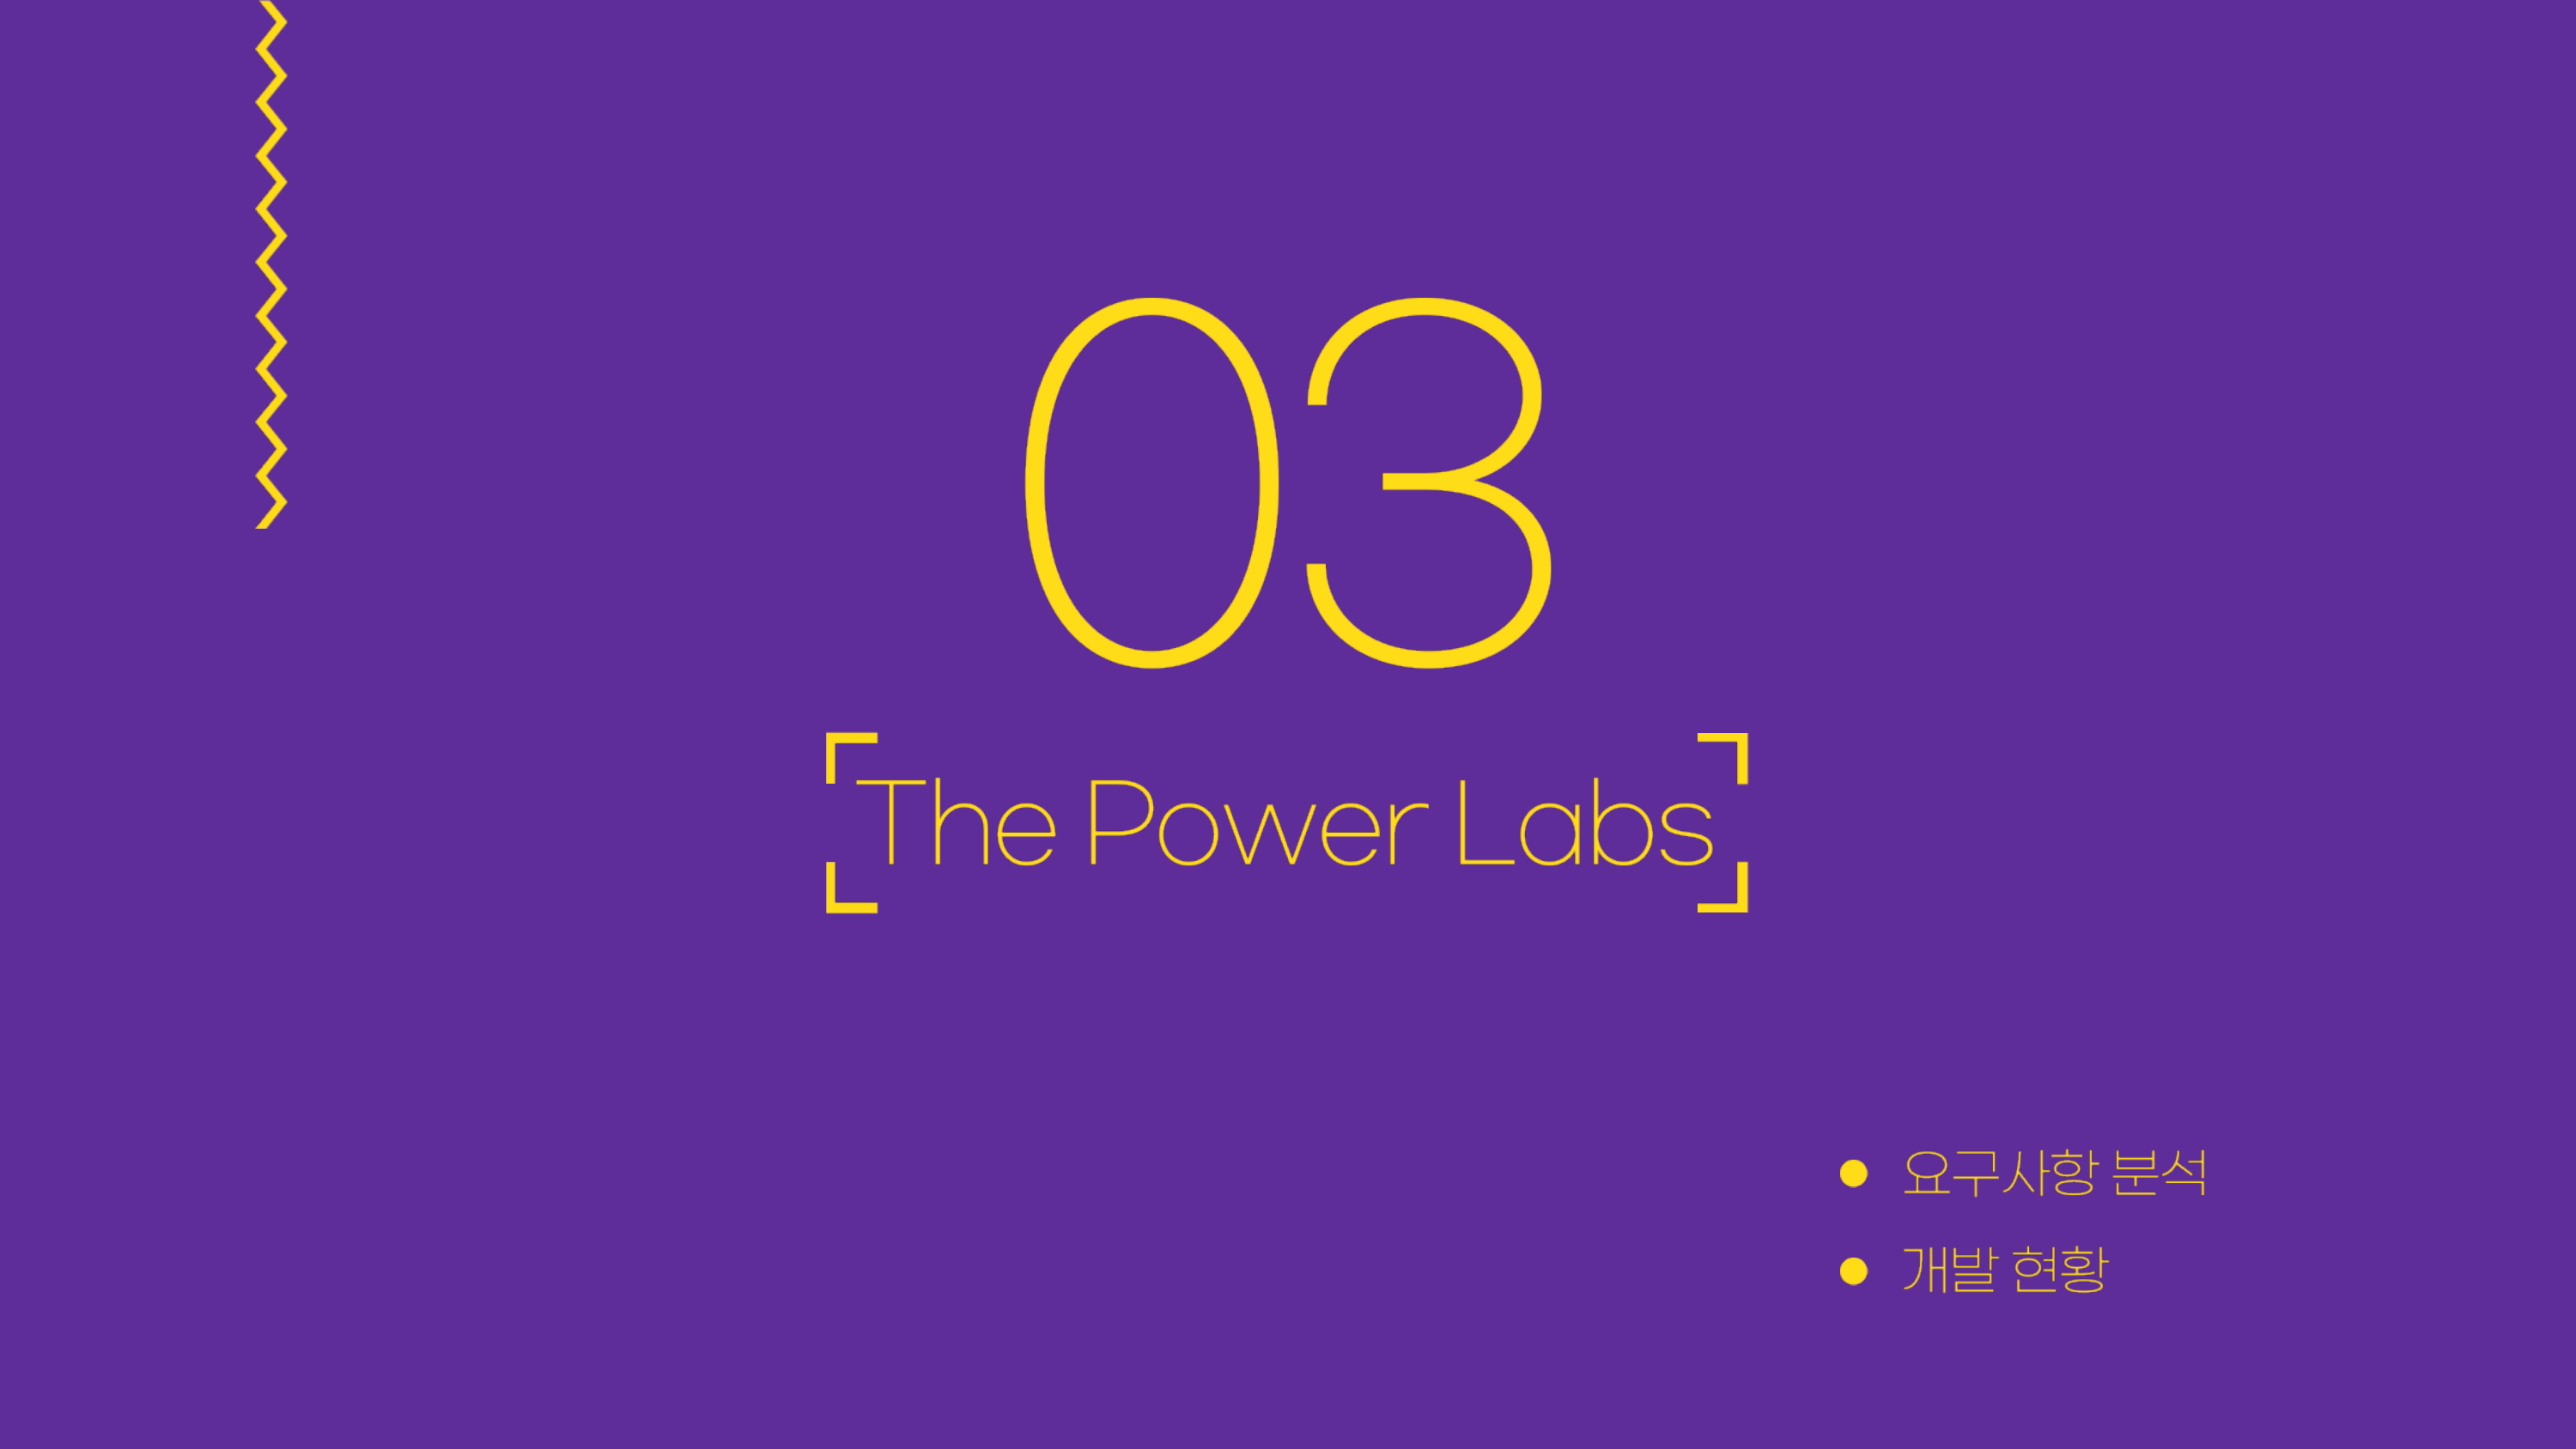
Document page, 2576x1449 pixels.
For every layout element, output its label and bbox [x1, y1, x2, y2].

picture [1891, 1231, 2136, 1319]
text_box [1697, 733, 1750, 912]
picture [818, 143, 1760, 916]
picture [256, 281, 287, 528]
picture [1893, 1134, 2231, 1222]
text_box [7, 247, 536, 281]
picture [256, 1, 287, 247]
text_box [1840, 1160, 1868, 1189]
text_box [826, 731, 878, 914]
text_box [1840, 1258, 1868, 1287]
